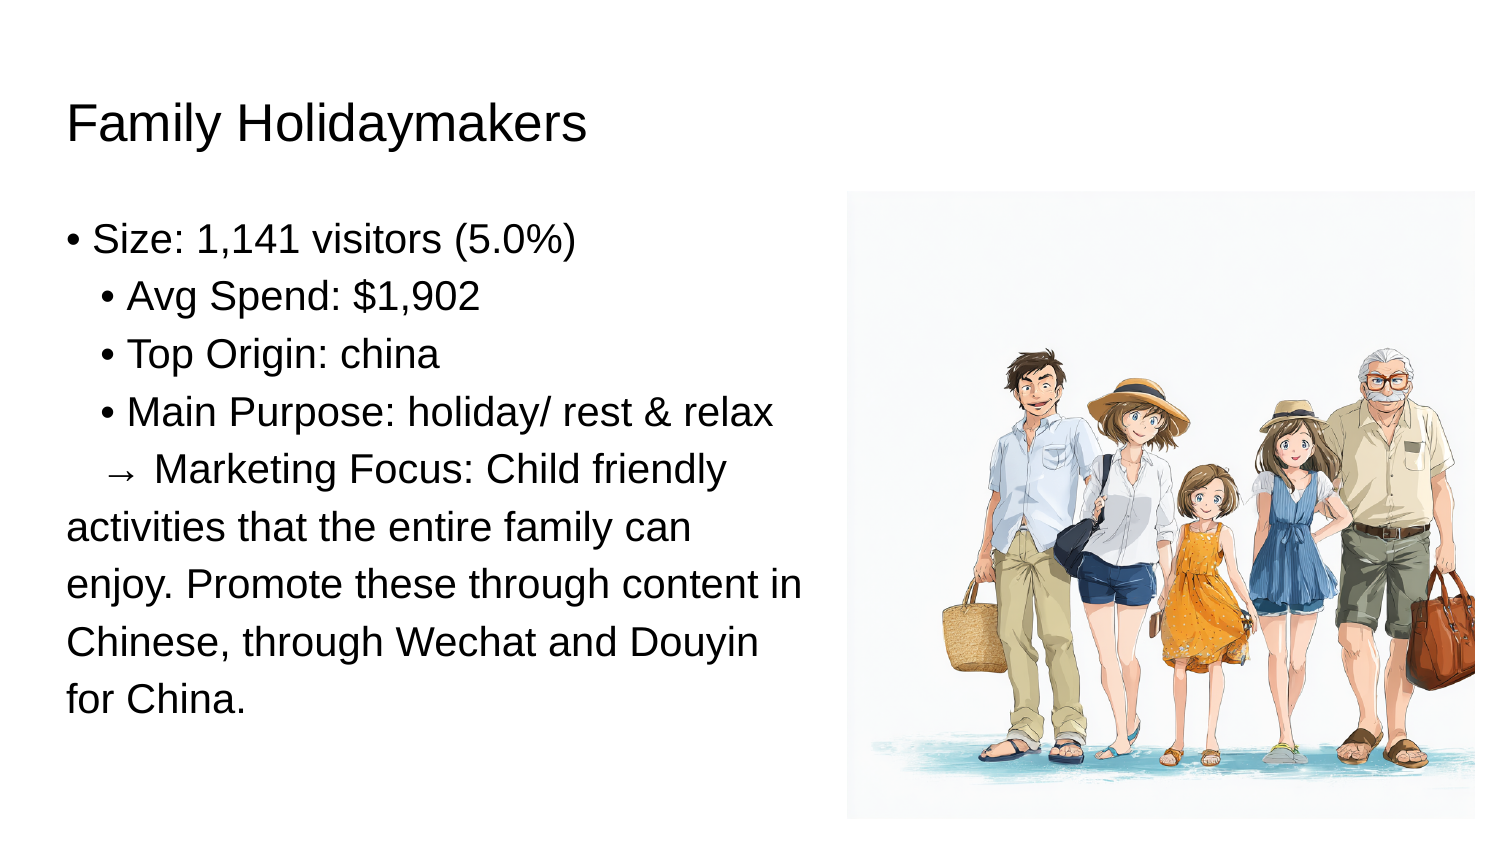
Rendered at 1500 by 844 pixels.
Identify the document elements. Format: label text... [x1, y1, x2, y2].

list • Size: 1,141 visitors (5.0%) • Avg Spend: $1,902 • Top Origin: china • Main Purpose: holiday/ rest & relax → Marketing Focus: Child friendly activities that the entire family can enjoy. Promote these through content in Chinese, through Wechat and Douyin for China. [51, 189, 823, 750]
title Family Holidaymakers [51, 72, 1449, 167]
picture [846, 191, 1475, 819]
